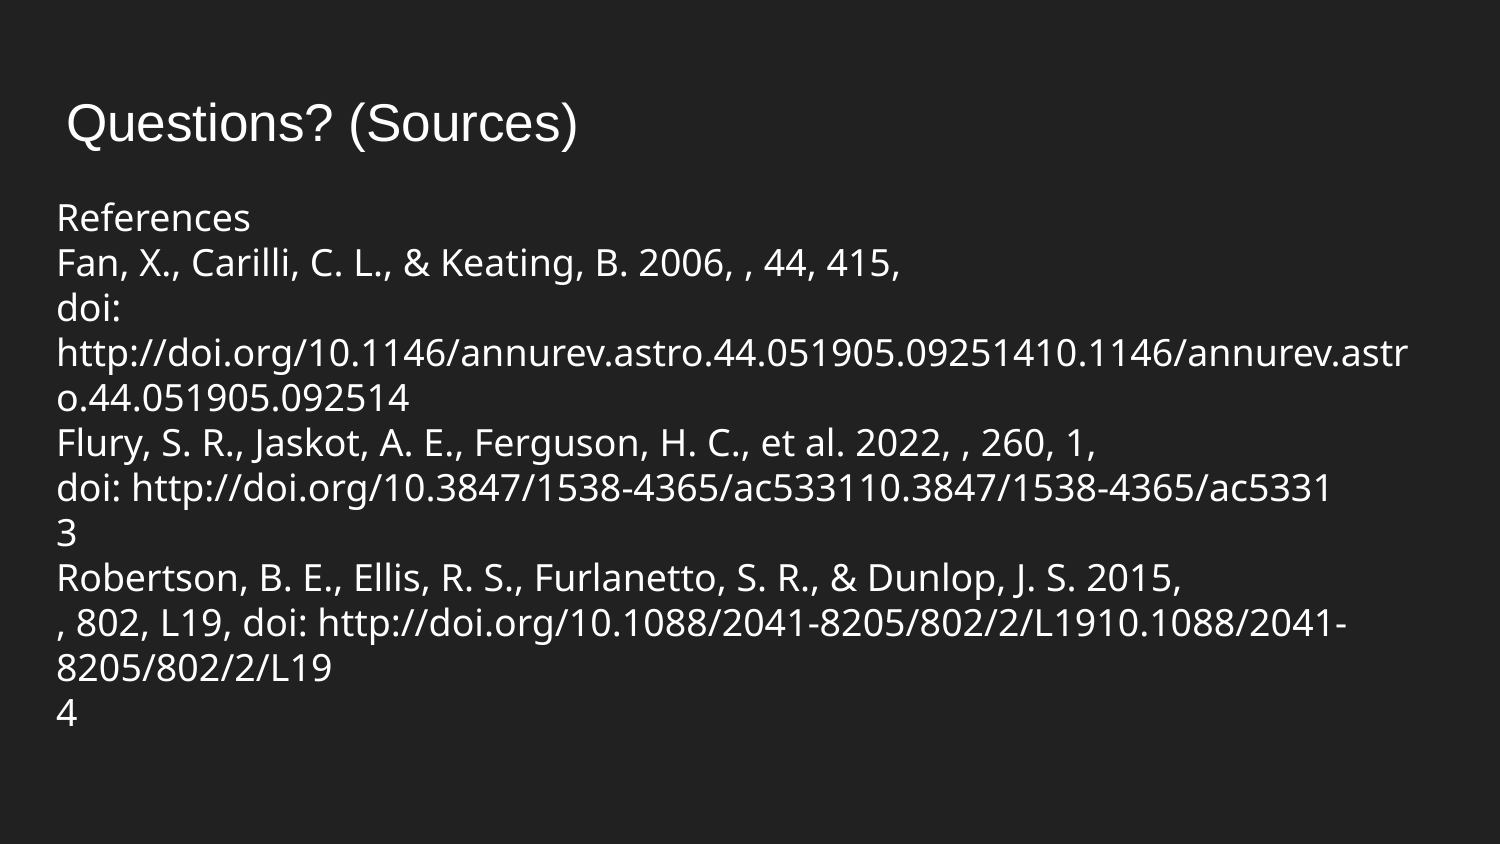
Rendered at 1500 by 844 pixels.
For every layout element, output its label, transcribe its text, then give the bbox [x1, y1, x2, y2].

title Questions? (Sources) [51, 72, 1449, 167]
text_box References Fan, X., Carilli, C. L., & Keating, B. 2006, , 44, 415, doi: http://doi.org/10.1146/annurev.astro.44.051905.09251410.1146/annurev.astro.44.051905.092514 Flury, S. R., Jaskot, A. E., Ferguson, H. C., et al. 2022, , 260, 1, doi: http://doi.org/10.3847/1538-4365/ac533110.3847/1538-4365/ac5331 3 Robertson, B. E., Ellis, R. S., Furlanetto, S. R., & Dunlop, J. S. 2015, , 802, L19, doi: http://doi.org/10.1088/2041-8205/802/2/L1910.1088/2041- 8205/802/2/L19 4 [40, 178, 1439, 742]
